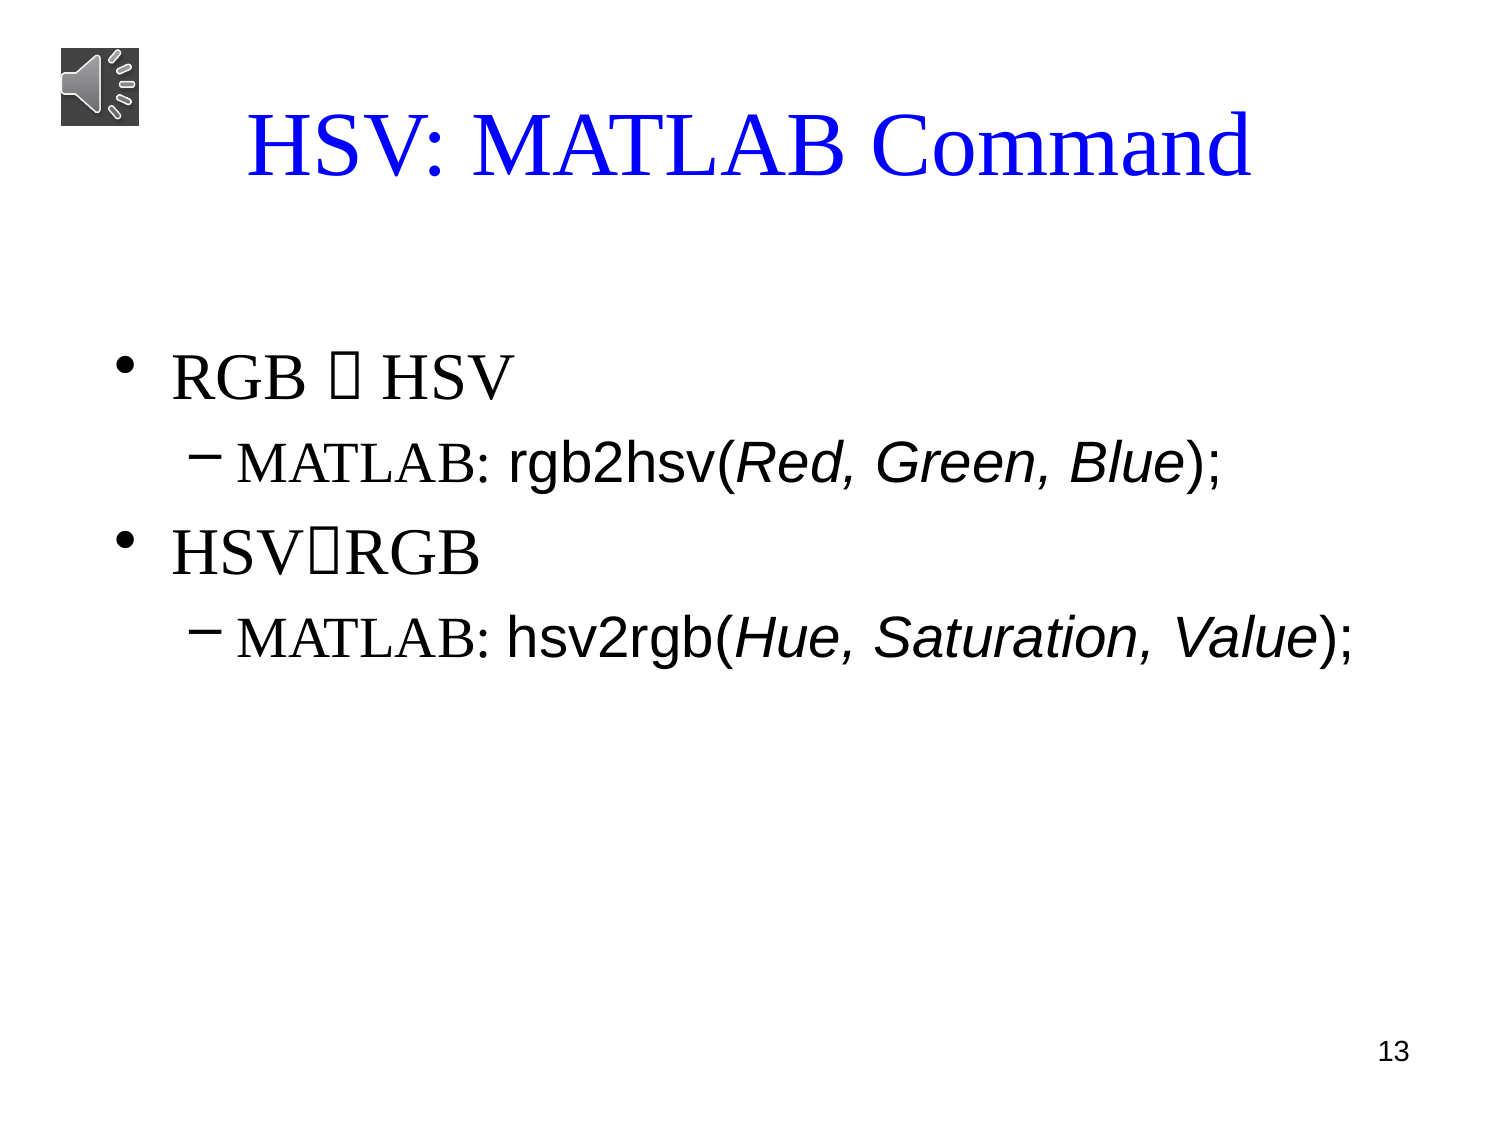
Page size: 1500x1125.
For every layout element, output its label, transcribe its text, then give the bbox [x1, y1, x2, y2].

list RGB  HSV MATLAB: rgb2hsv(Red, Green, Blue); HSVRGB MATLAB: hsv2rgb(Hue, Saturation, Value); [99, 324, 1400, 1000]
slide_number 13 [1074, 1024, 1426, 1103]
title HSV: MATLAB Command [75, 45, 1425, 233]
picture [59, 46, 141, 127]
